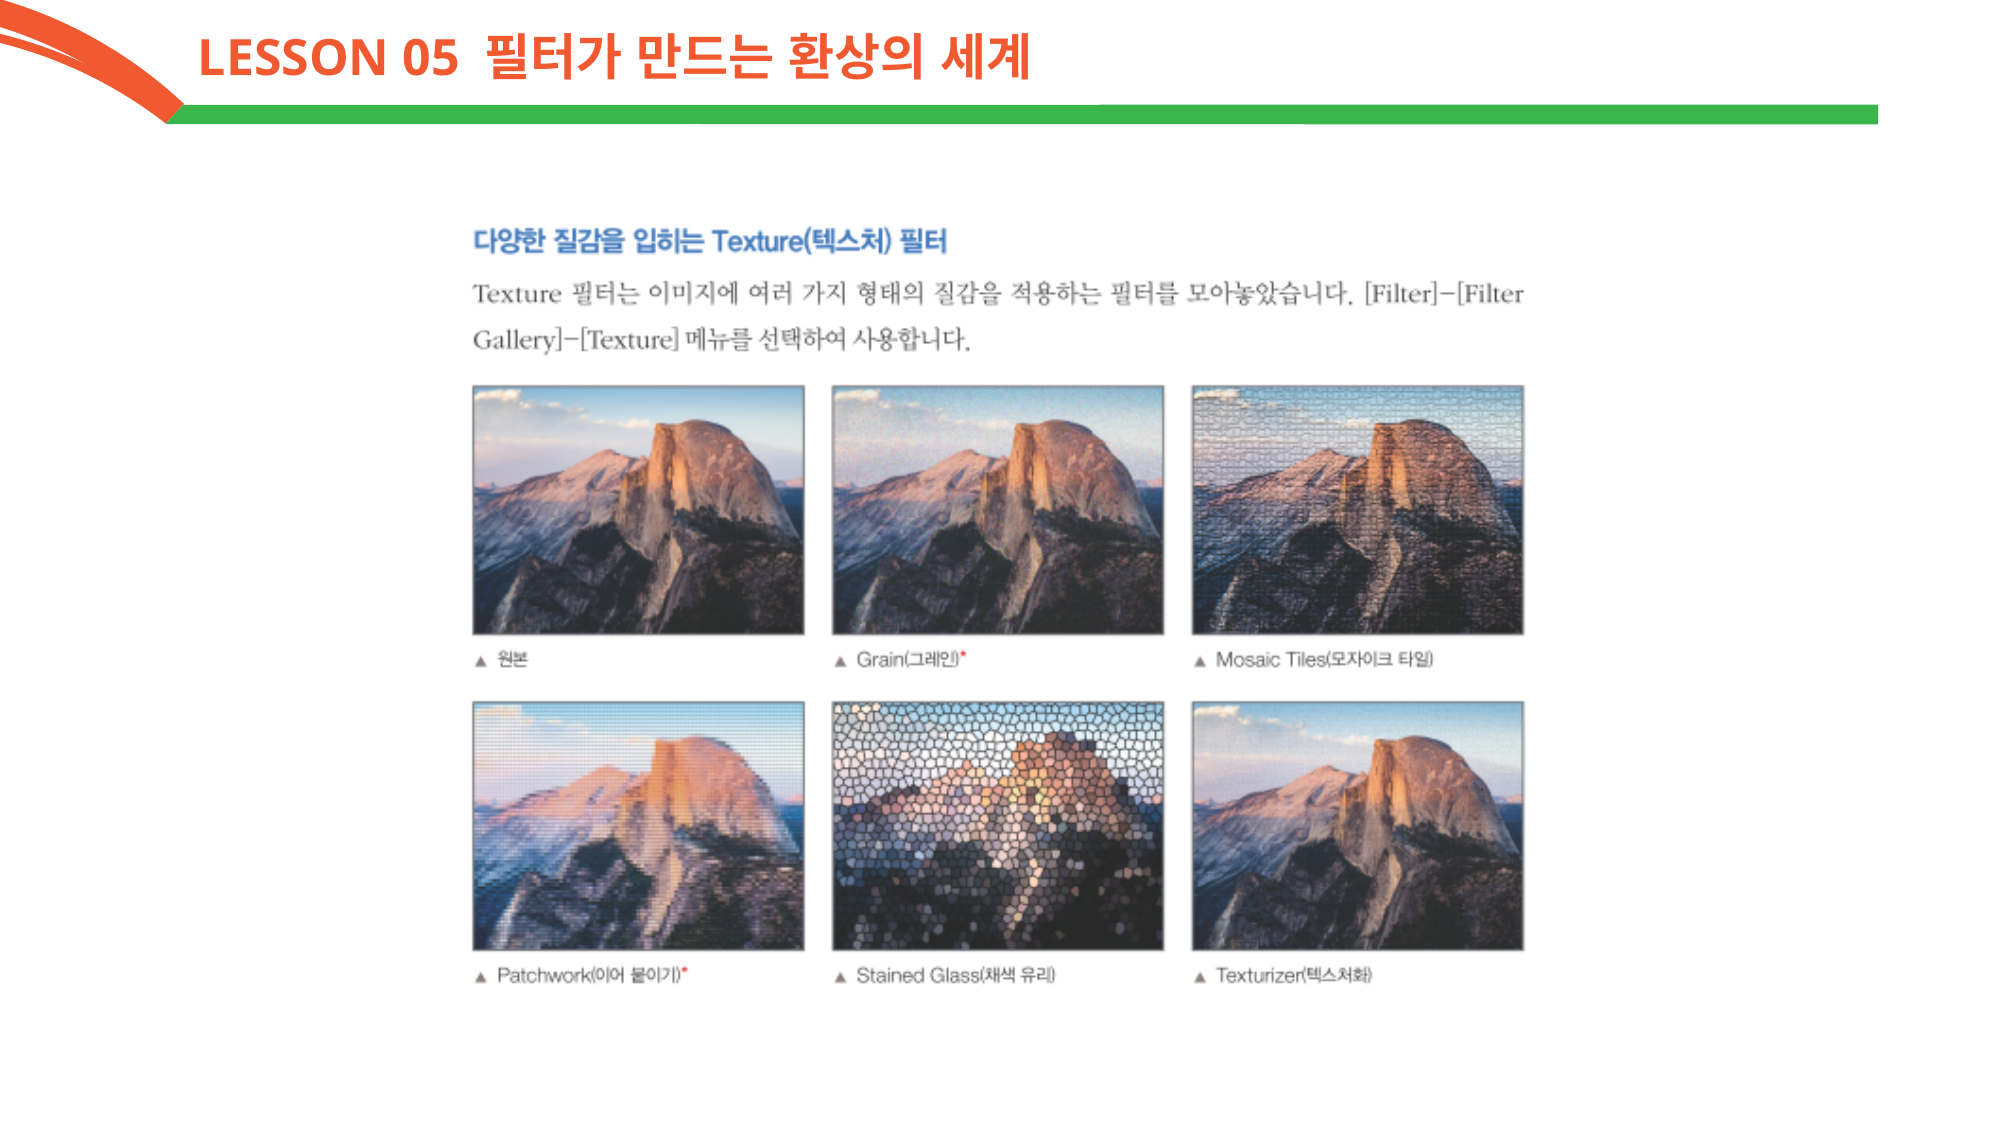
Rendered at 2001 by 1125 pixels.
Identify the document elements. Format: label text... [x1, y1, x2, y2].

title LESSON 05 필터가 만드는 환상의 세계 [183, 24, 1836, 95]
picture [467, 221, 1533, 993]
